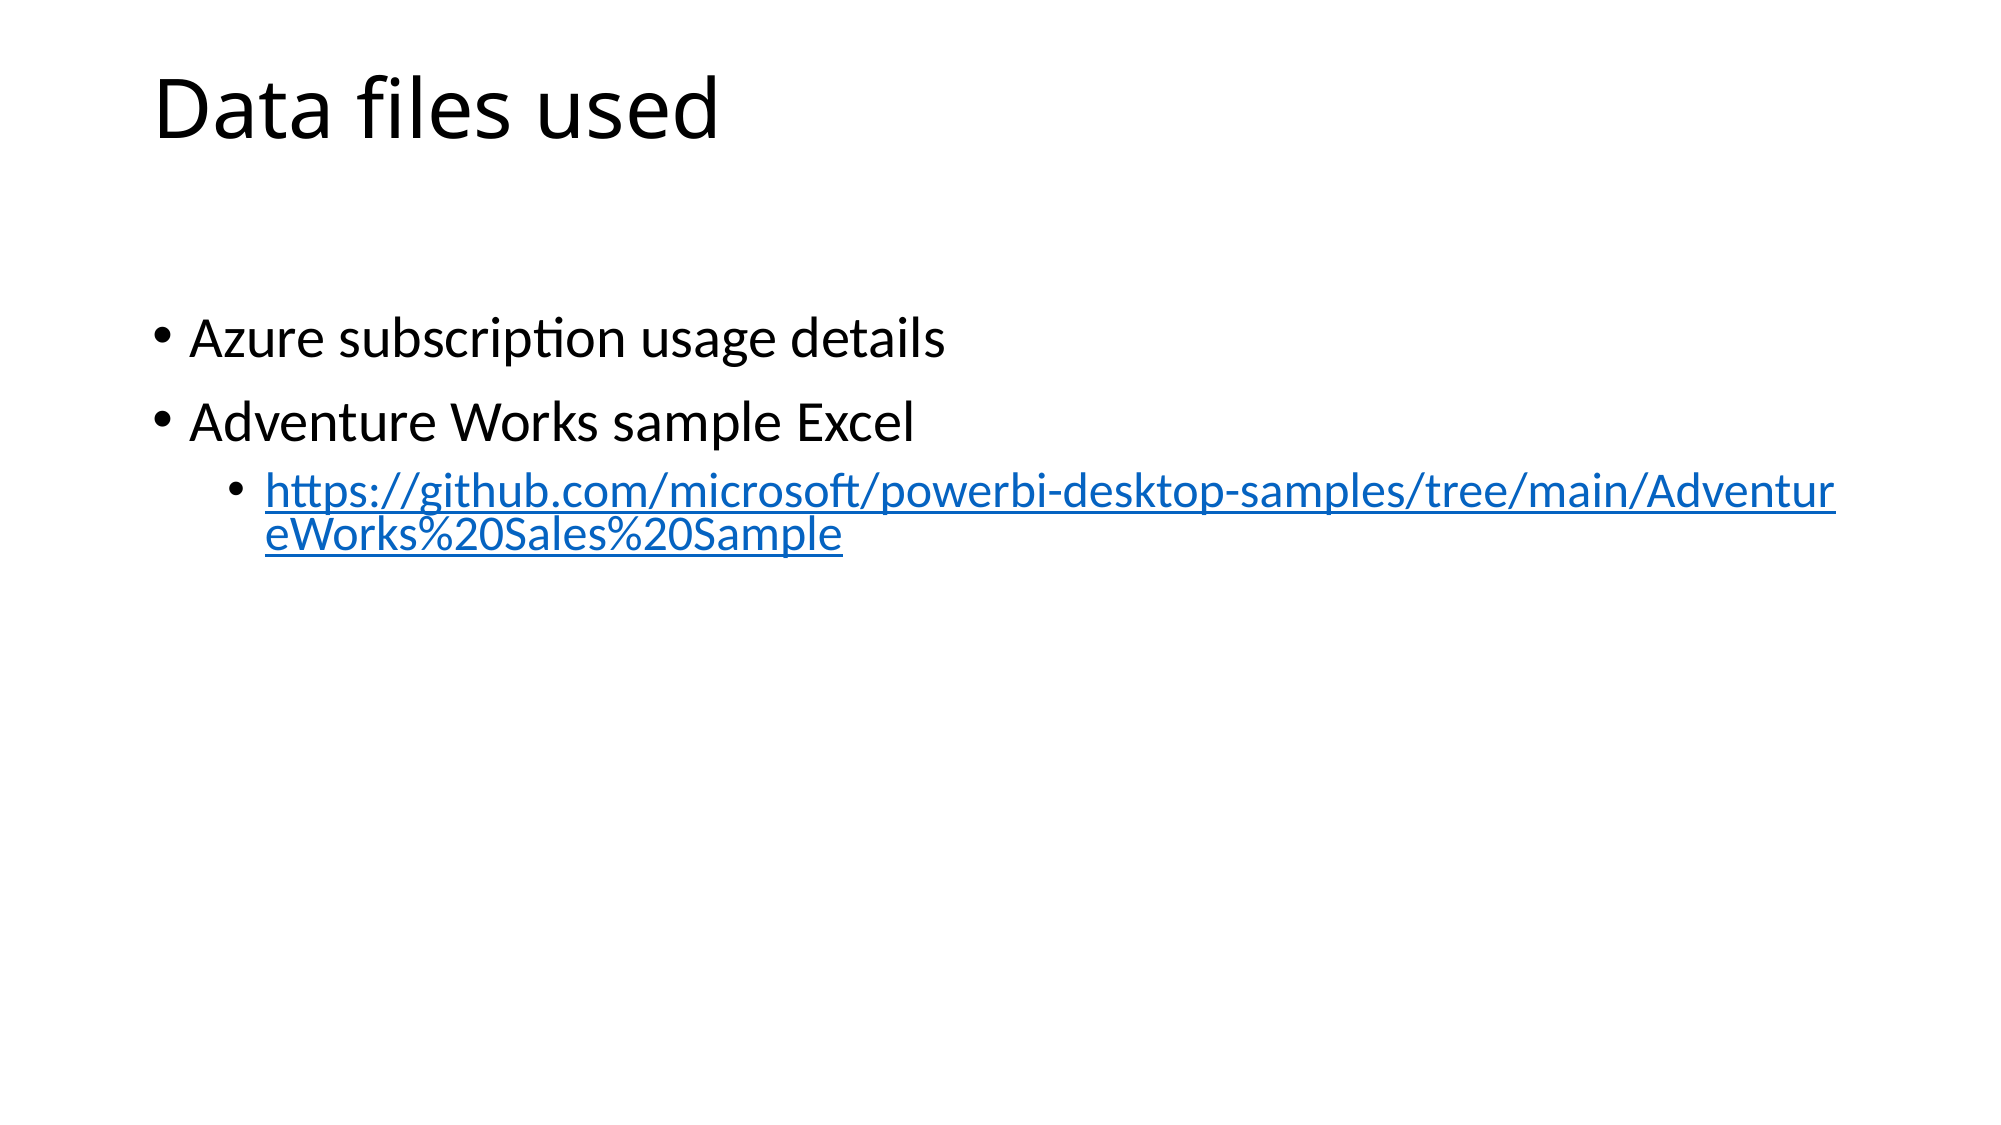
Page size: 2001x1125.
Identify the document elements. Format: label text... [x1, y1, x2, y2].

list Azure subscription usage details Adventure Works sample Excel https://github.com/microsoft/powerbi-desktop-samples/tree/main/AdventureWorks%20Sales%20Sample [137, 299, 1863, 1014]
title Data files used [137, 59, 1863, 165]
